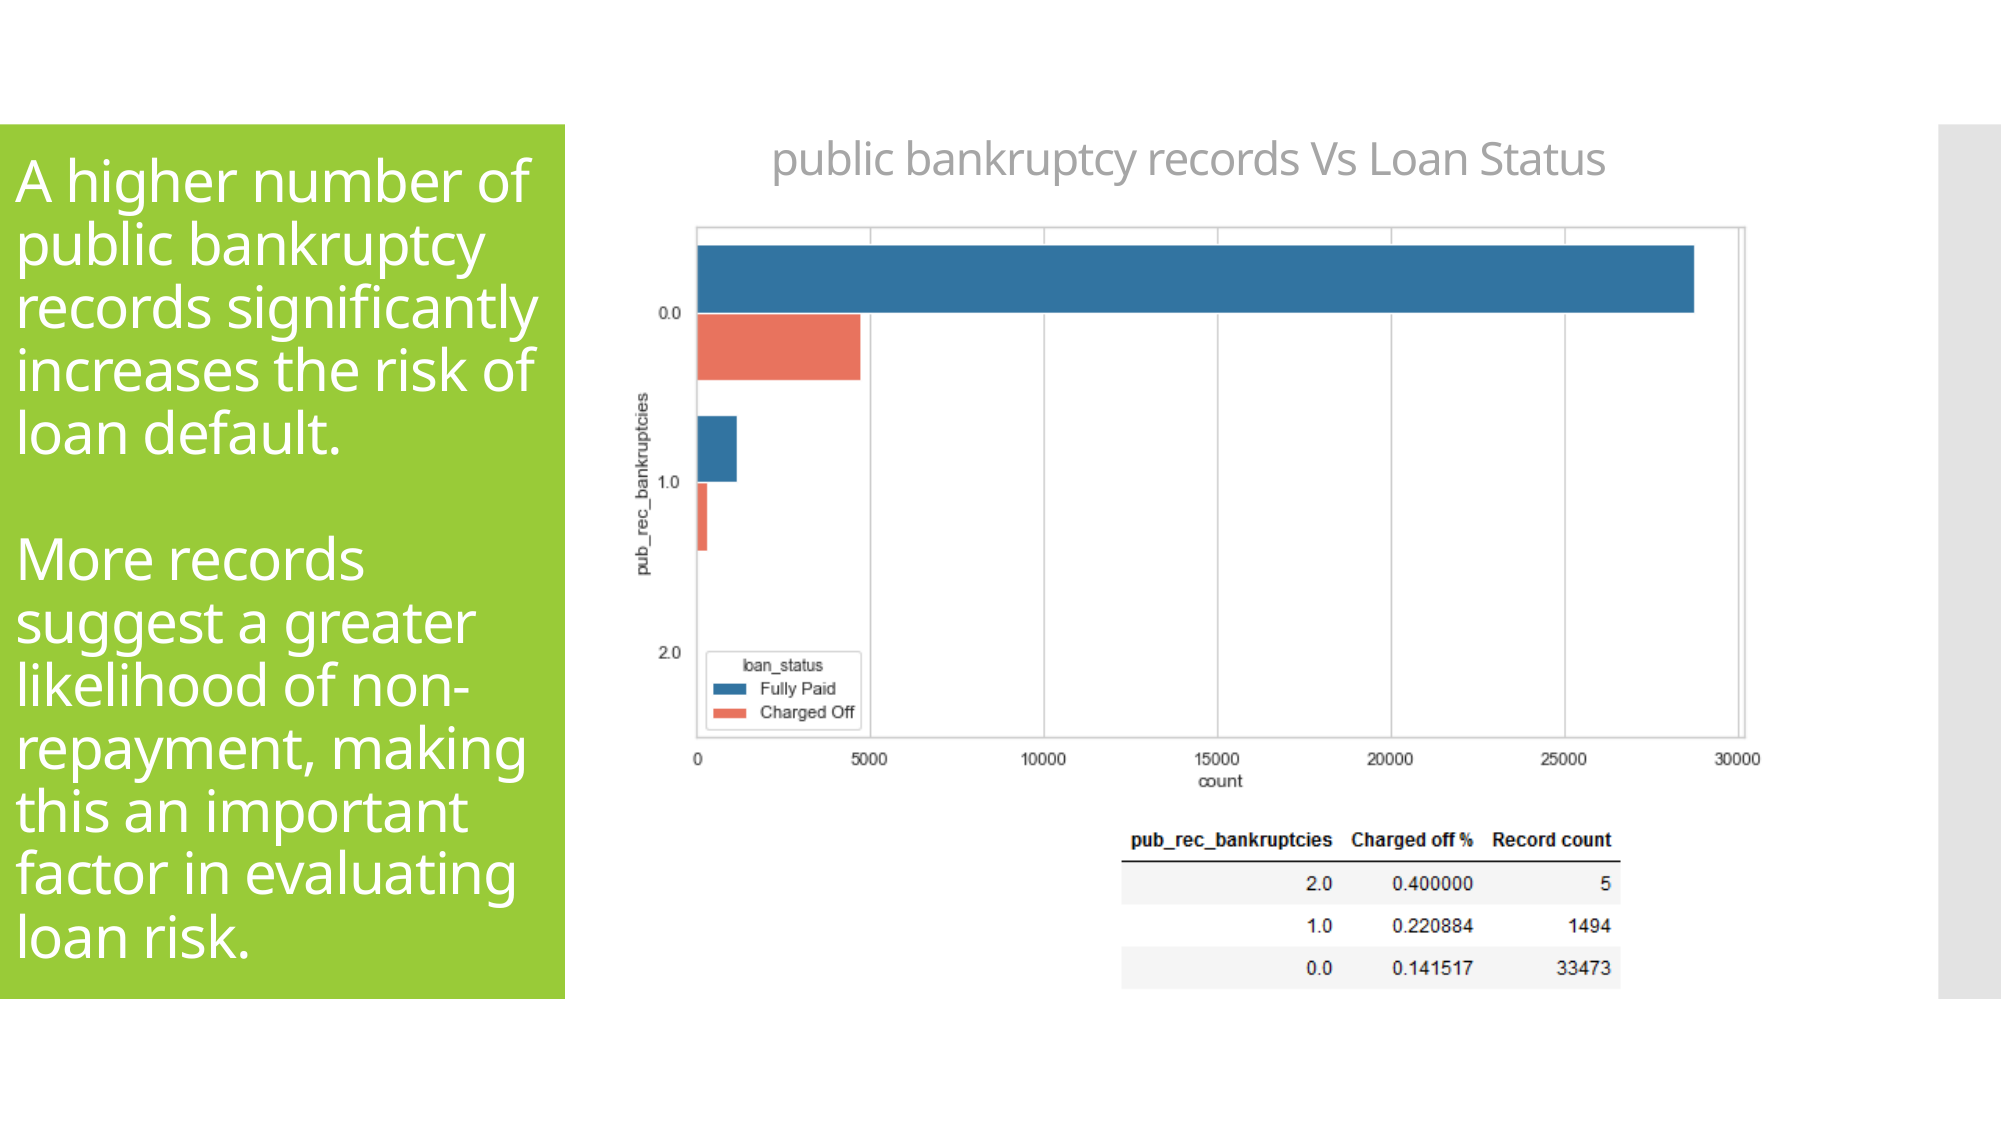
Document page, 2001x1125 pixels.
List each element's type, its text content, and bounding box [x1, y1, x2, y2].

text_box A higher number of public bankruptcy records significantly increases the risk of loan default. More records suggest a greater likelihood of non-repayment, making this an important factor in evaluating loan risk. [0, 126, 559, 997]
picture [601, 216, 1868, 997]
text_box public bankruptcy records Vs Loan Status [584, 79, 1794, 243]
